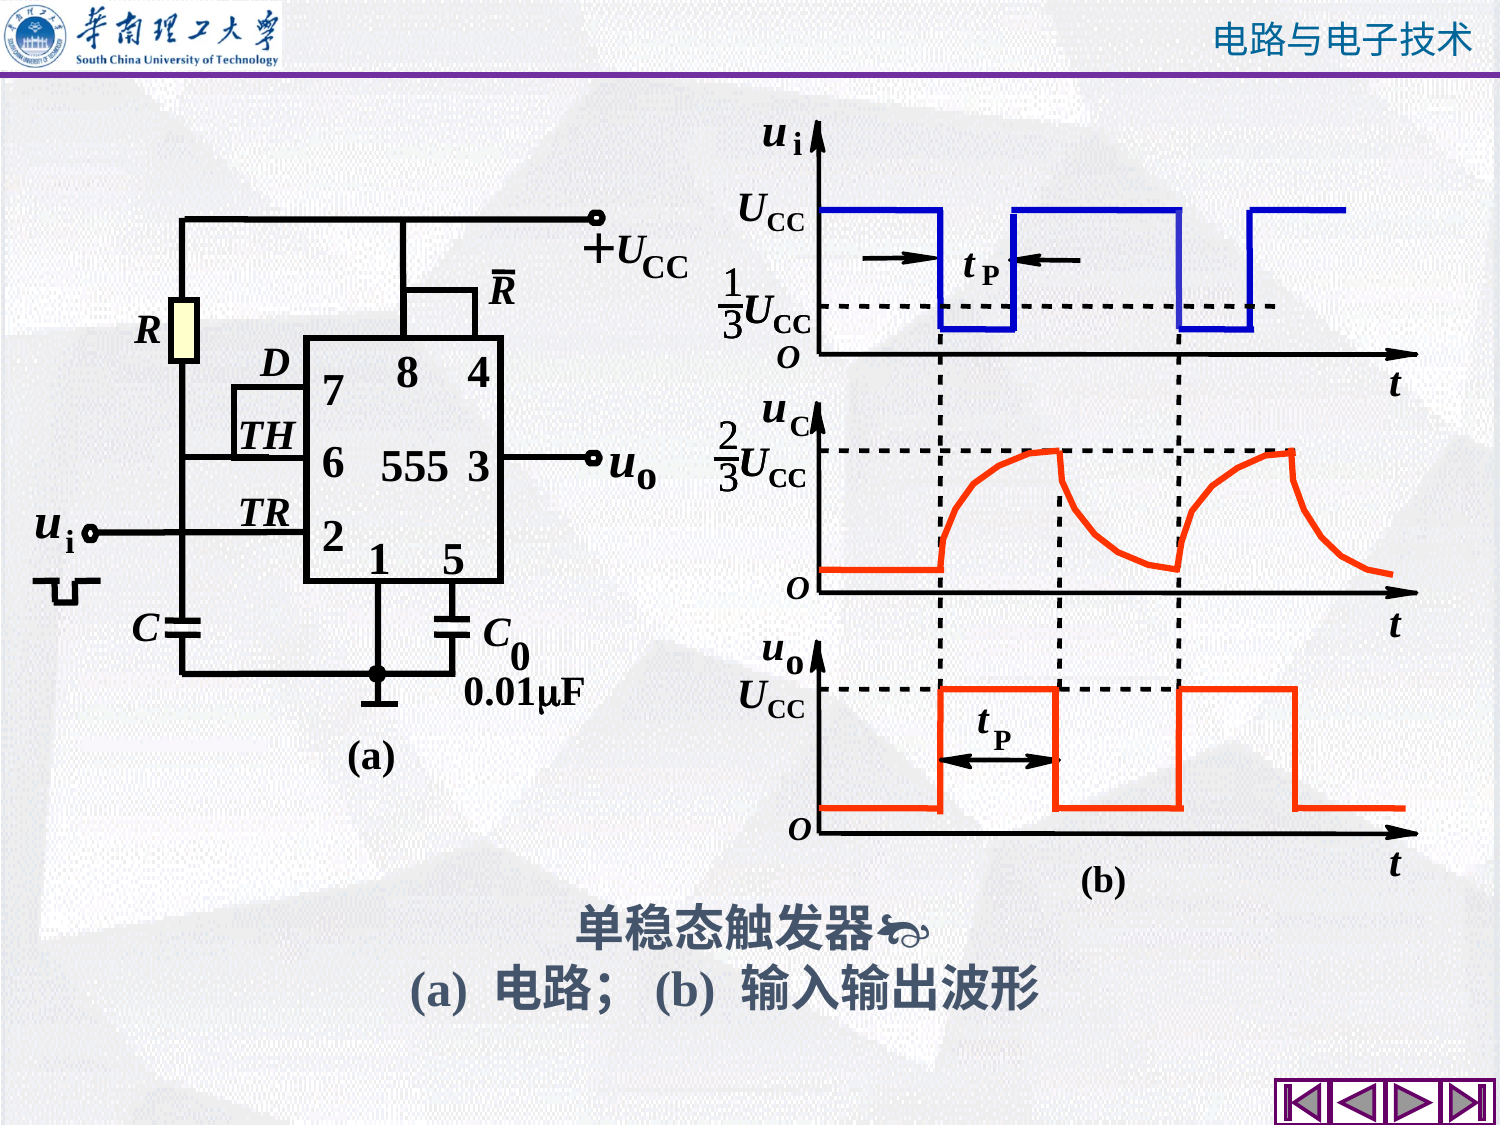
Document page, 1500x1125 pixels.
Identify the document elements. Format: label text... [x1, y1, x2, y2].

picture [1, 0, 1500, 72]
picture [1, 78, 1500, 1125]
text_box 单稳态触发器 (a) 电路；(b) 输入输出波形 [87, 904, 1363, 1050]
